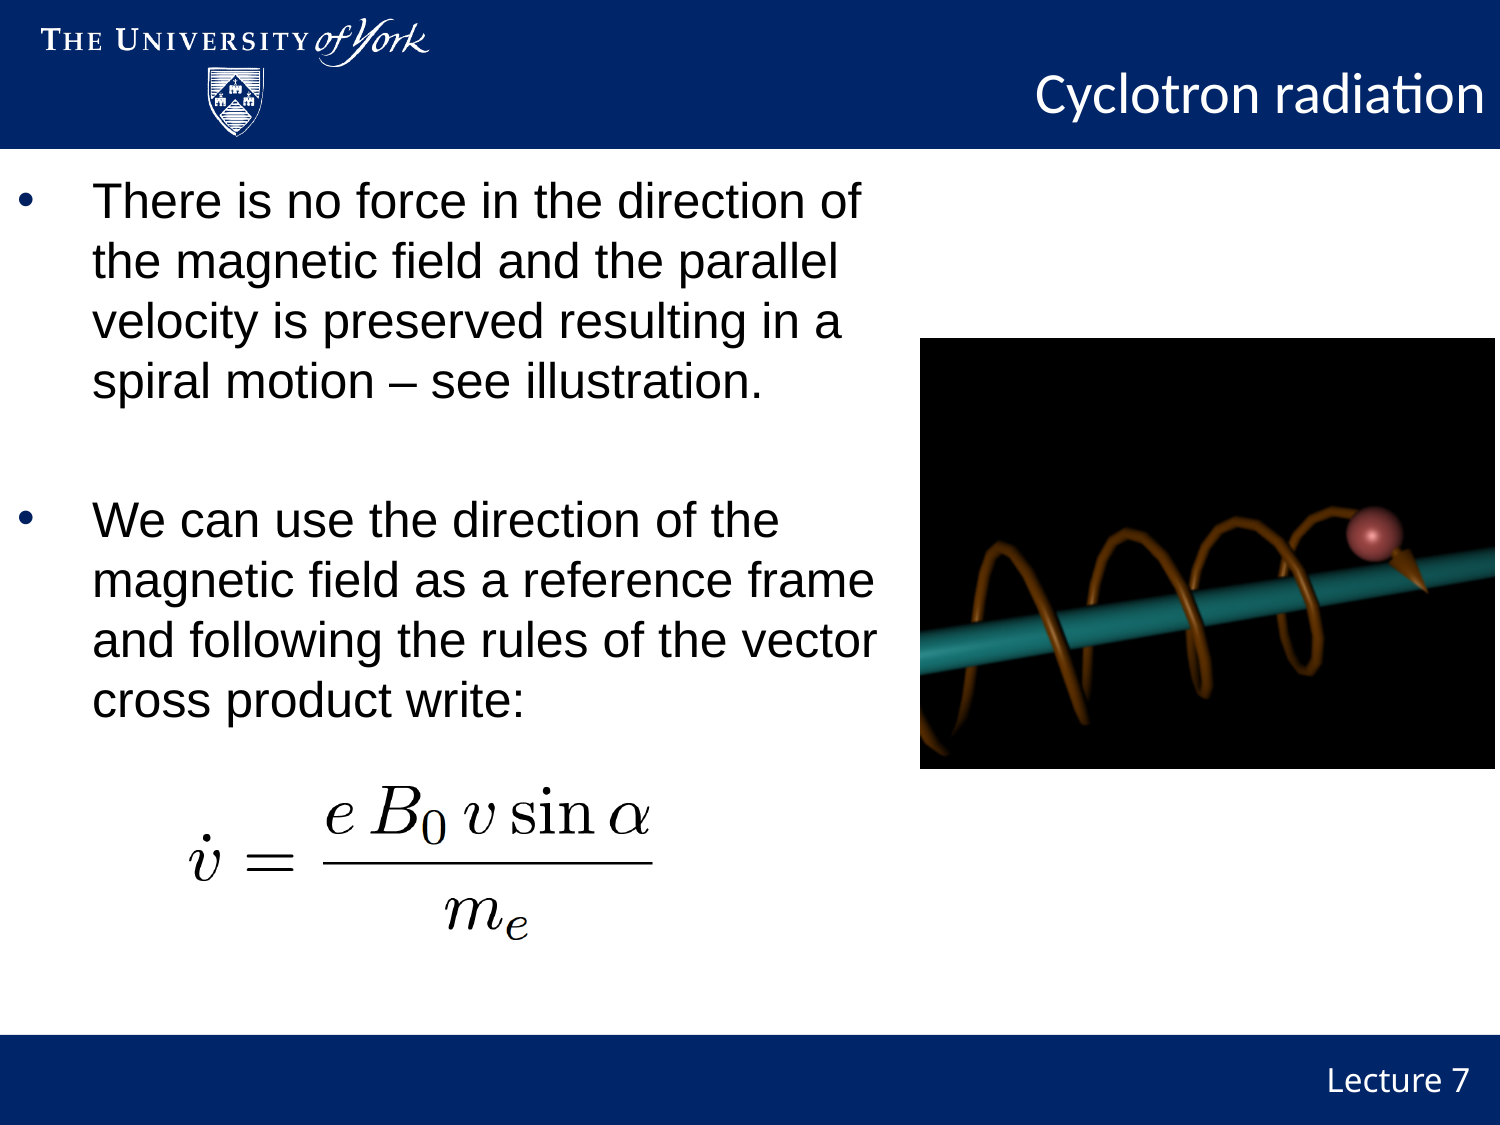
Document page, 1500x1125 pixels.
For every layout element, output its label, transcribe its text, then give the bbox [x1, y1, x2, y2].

text_box There is no force in the direction of the magnetic field and the parallel velocity is preserved resulting in a spiral motion – see illustration. [0, 161, 909, 417]
text_box Cyclotron radiation [543, 27, 1500, 268]
text_box Lecture 7 [1297, 1052, 1500, 1107]
picture [177, 768, 668, 950]
text_box We can use the direction of the magnetic field as a reference frame and following the rules of the vector cross product write: [0, 479, 909, 735]
picture [919, 337, 1495, 769]
picture [41, 18, 430, 138]
